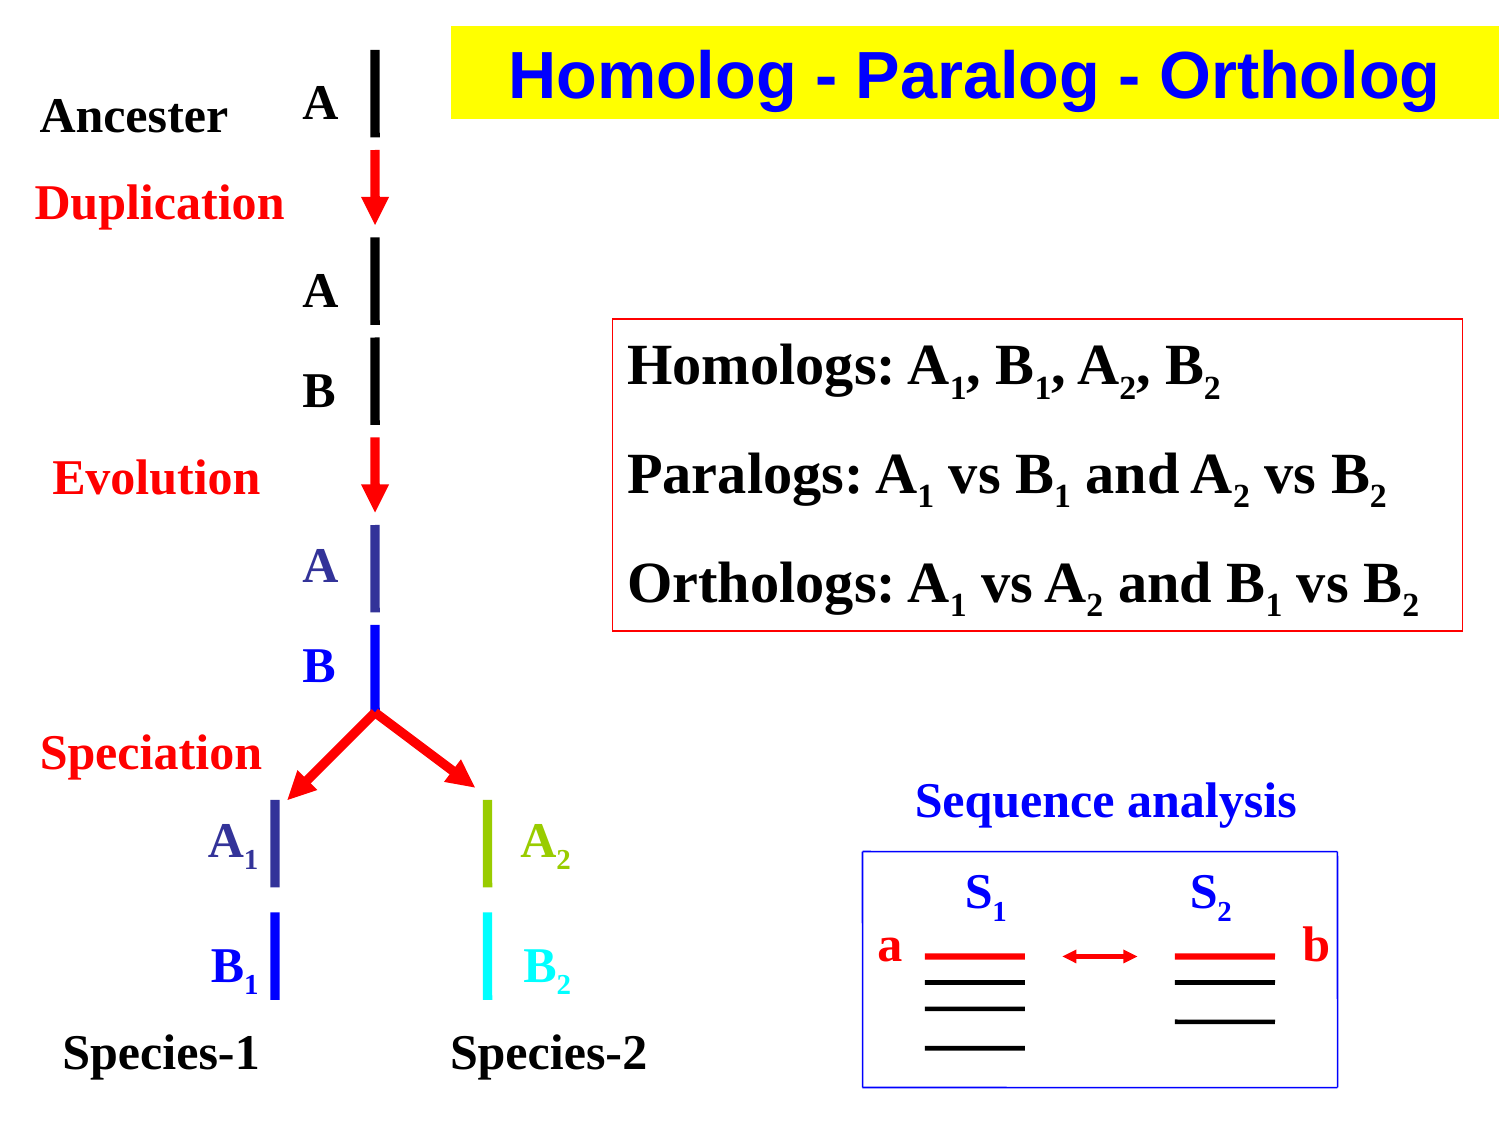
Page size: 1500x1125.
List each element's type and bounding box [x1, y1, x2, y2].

text_box [19, 24, 1500, 1088]
